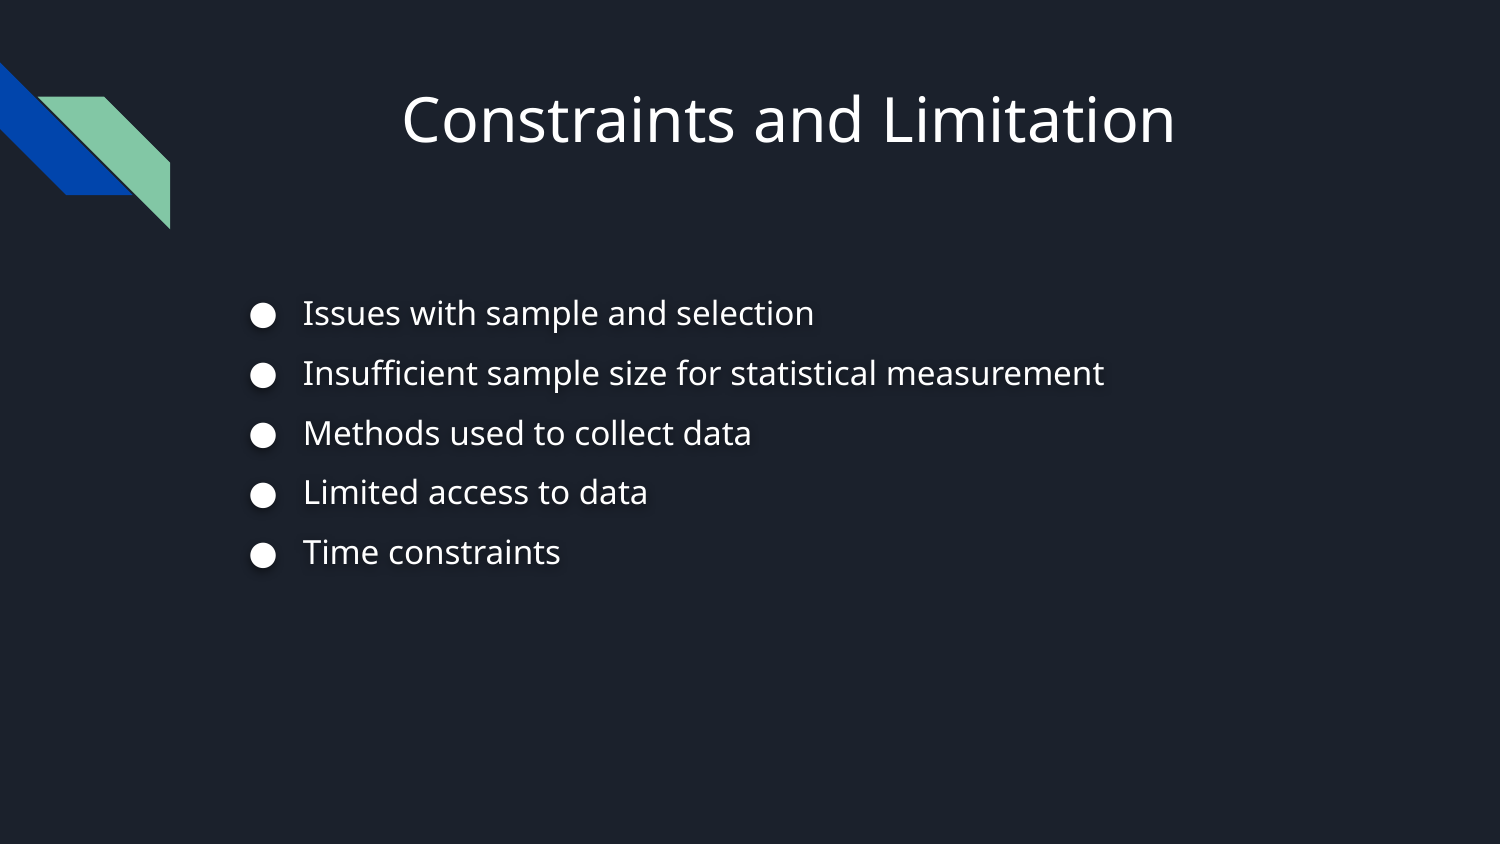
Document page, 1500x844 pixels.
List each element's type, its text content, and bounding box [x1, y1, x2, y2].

title Constraints and Limitation [212, 64, 1368, 215]
list Issues with sample and selection Insufficient sample size for statistical measurement Methods used to collect data Limited access to data Time constraints [212, 257, 1368, 735]
